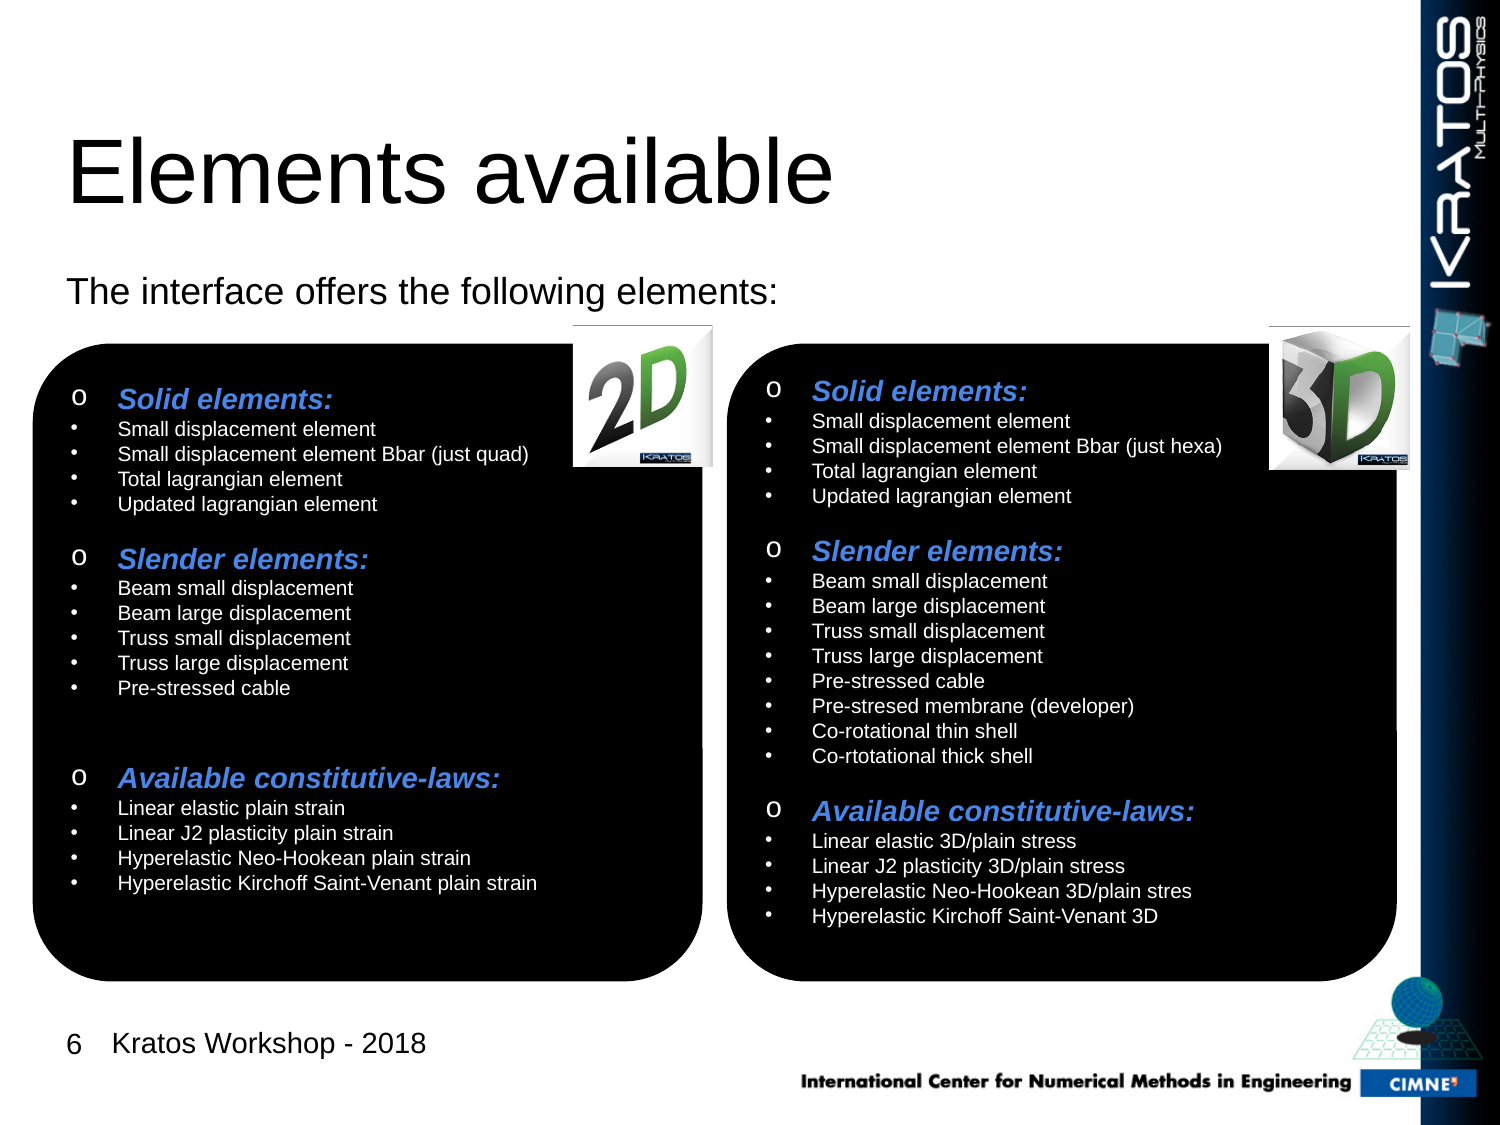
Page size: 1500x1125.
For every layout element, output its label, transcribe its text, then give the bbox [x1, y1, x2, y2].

picture [0, 0, 1500, 1125]
slide_number 6 [51, 999, 142, 1086]
text_box Solid elements: Small displacement element Small displacement element Bbar (just hexa) Total lagrangian element Updated lagrangian element Slender elements: Beam small displacement Beam large displacement Truss small displacement Truss large displacement Pre-stressed cable Pre-stresed membrane (developer) Co-rotational thin shell Co-rtotational thick shell Available constitutive-laws: Linear elastic 3D/plain stress Linear J2 plasticity 3D/plain stress Hyperelastic Neo-Hookean 3D/plain stres Hyperelastic Kirchoff Saint-Venant 3D [726, 343, 1397, 982]
title Elements available [51, 97, 1449, 223]
text_box Solid elements: Small displacement element Small displacement element Bbar (just quad) Total lagrangian element Updated lagrangian element Slender elements: Beam small displacement Beam large displacement Truss small displacement Truss large displacement Pre-stressed cable Available constitutive-laws: Linear elastic plain strain Linear J2 plasticity plain strain Hyperelastic Neo-Hookean plain strain Hyperelastic Kirchoff Saint-Venant plain strain [32, 343, 703, 982]
text_box Kratos Workshop - 2018 [96, 1017, 443, 1067]
list The interface offers the following elements: [51, 252, 1449, 1000]
